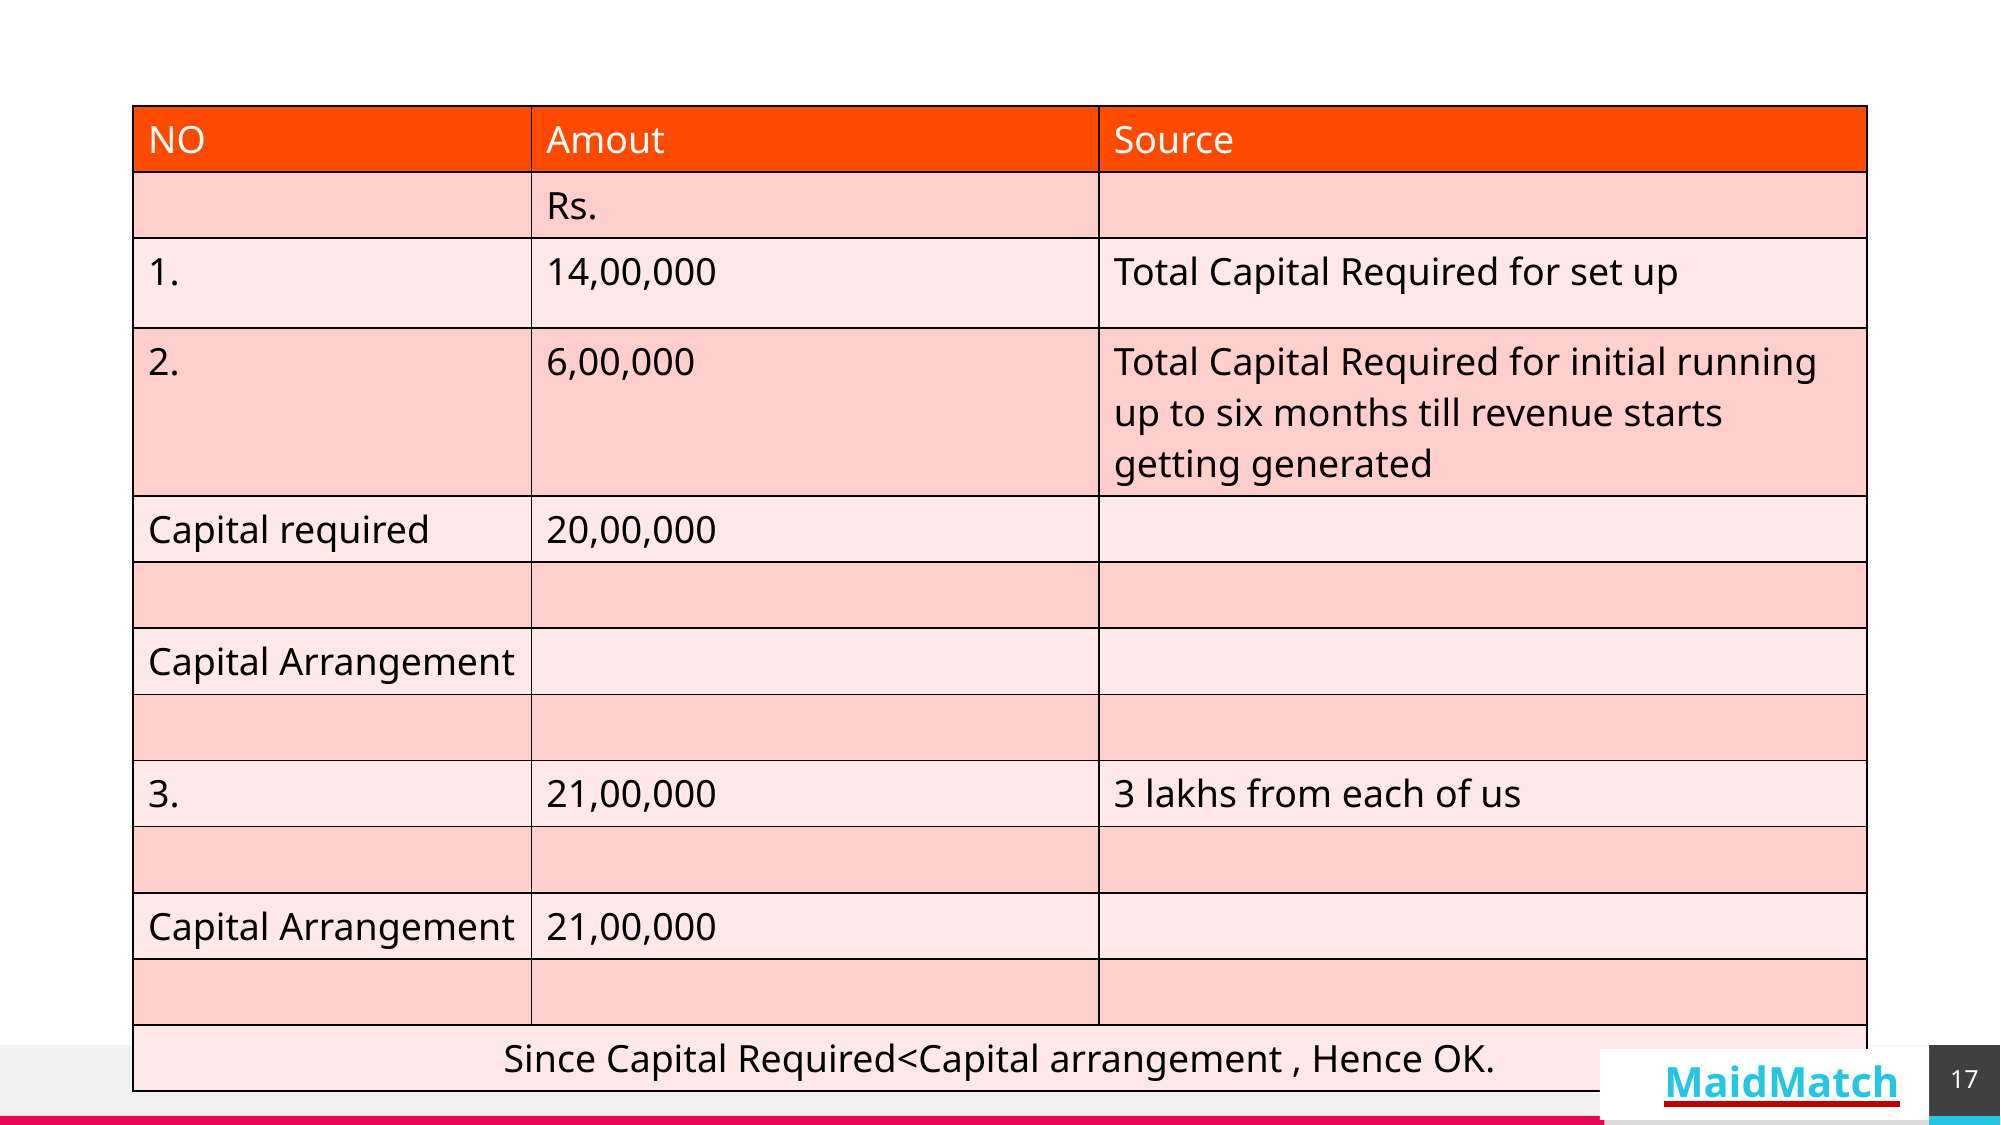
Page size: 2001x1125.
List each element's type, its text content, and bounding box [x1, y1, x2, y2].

table_cell Total Capital Required for set up [1100, 239, 1866, 327]
table_cell [532, 563, 1098, 627]
table_cell [1100, 894, 1866, 958]
text_box MaidMatch [1599, 1049, 1930, 1120]
table_cell Since Capital Required<Capital arrangement , Hence OK. [134, 1026, 1866, 1090]
table_cell [134, 173, 531, 237]
table_cell [134, 960, 531, 1024]
table_cell 14,00,000 [532, 239, 1098, 327]
table_cell [1100, 629, 1866, 694]
table_cell 20,00,000 [532, 497, 1098, 561]
table_cell 21,00,000 [532, 761, 1098, 826]
table_cell [1100, 960, 1866, 1024]
table_cell 3 lakhs from each of us [1100, 761, 1866, 826]
table_cell [1100, 497, 1866, 561]
table_cell [532, 695, 1098, 760]
table_cell [1100, 695, 1866, 760]
table_cell [134, 563, 531, 627]
table_cell Total Capital Required for initial running up to six months till revenue starts getting generated [1100, 329, 1866, 495]
table_cell 21,00,000 [532, 894, 1098, 958]
table_cell [1100, 827, 1866, 892]
table_cell [134, 827, 531, 892]
table_cell [532, 960, 1098, 1024]
table_cell [1100, 173, 1866, 237]
table_cell Capital Arrangement [134, 894, 531, 958]
table_header Amout [532, 107, 1098, 171]
table_cell Rs. [532, 173, 1098, 237]
table_cell Capital Arrangement [134, 629, 531, 694]
table_cell [532, 629, 1098, 694]
table_cell [532, 827, 1098, 892]
table_cell 6,00,000 [532, 329, 1098, 495]
table_cell 2. [134, 329, 531, 495]
table_cell [1100, 563, 1866, 627]
table_cell 1. [134, 239, 531, 327]
slide_number 17 [1929, 1045, 2000, 1116]
table_cell 3. [134, 761, 531, 826]
table_header NO [134, 107, 531, 171]
table_cell [134, 695, 531, 760]
table_cell Capital required [134, 497, 531, 561]
table_header Source [1100, 107, 1866, 171]
